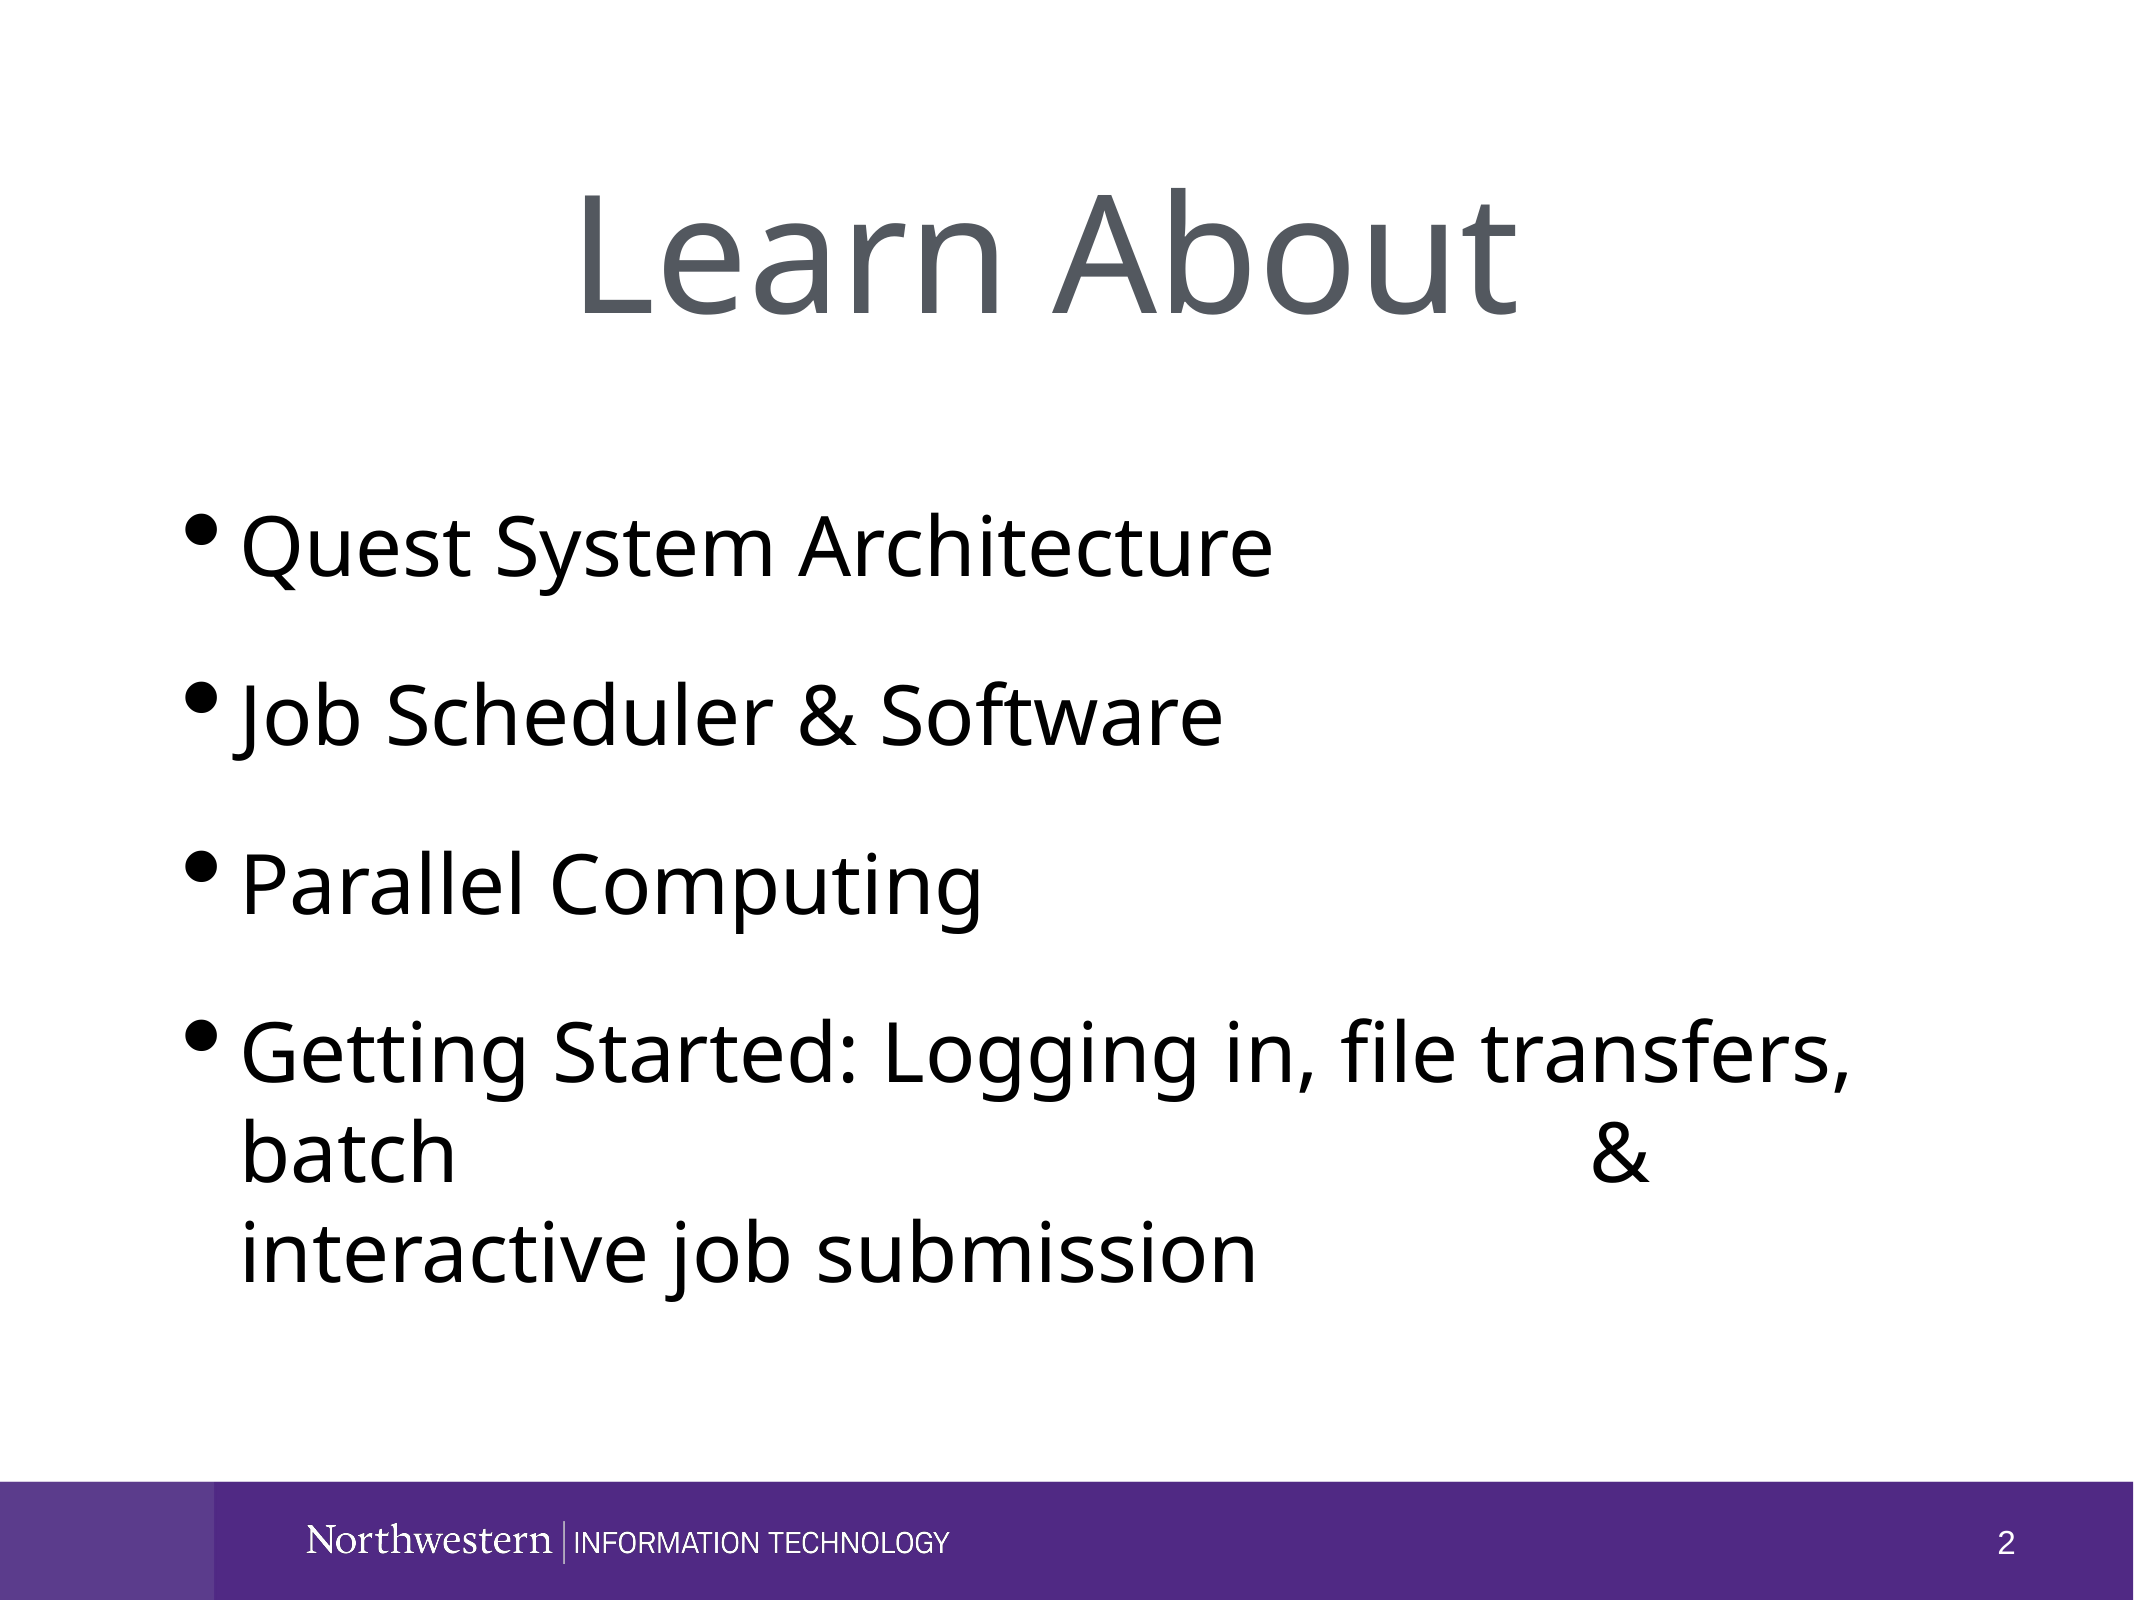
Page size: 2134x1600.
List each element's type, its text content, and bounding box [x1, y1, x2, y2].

slide_number 2 [1965, 1513, 2028, 1573]
text_box Learn About [560, 140, 1529, 355]
list Quest System Architecture Job Scheduler & Software Parallel Computing Getting Started: Logging in, file transfers, batch & interactive job submission [172, 388, 1997, 1405]
picture [0, 0, 2134, 1600]
